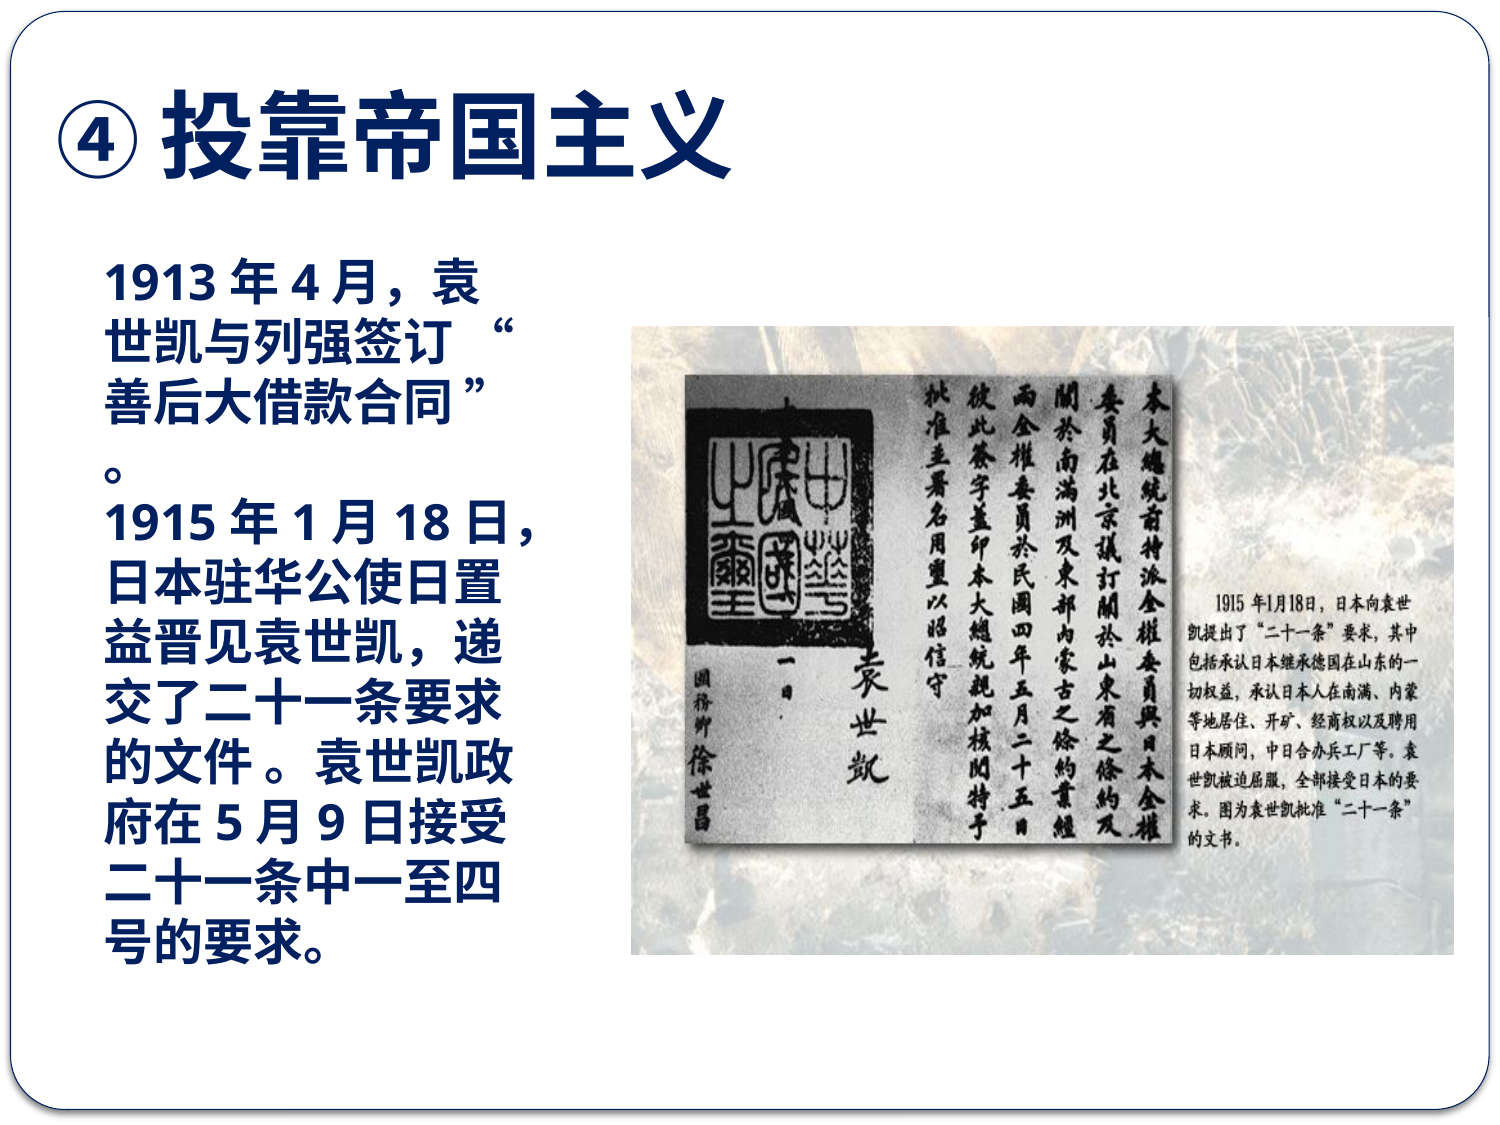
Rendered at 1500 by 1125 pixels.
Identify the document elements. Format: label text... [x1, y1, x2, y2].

picture [631, 325, 1454, 955]
title ④投靠帝国主义 [41, 42, 1309, 206]
text_box 1913年4月，袁世凯与列强签订 “ 善后大借款合同 ” 。 1915年1月18日，日本驻华公使日置益晋见袁世凯，递交了二十一条要求的文件 。袁世凯政府在5月9日接受二十一条中一至四号的要求。 [88, 243, 538, 979]
